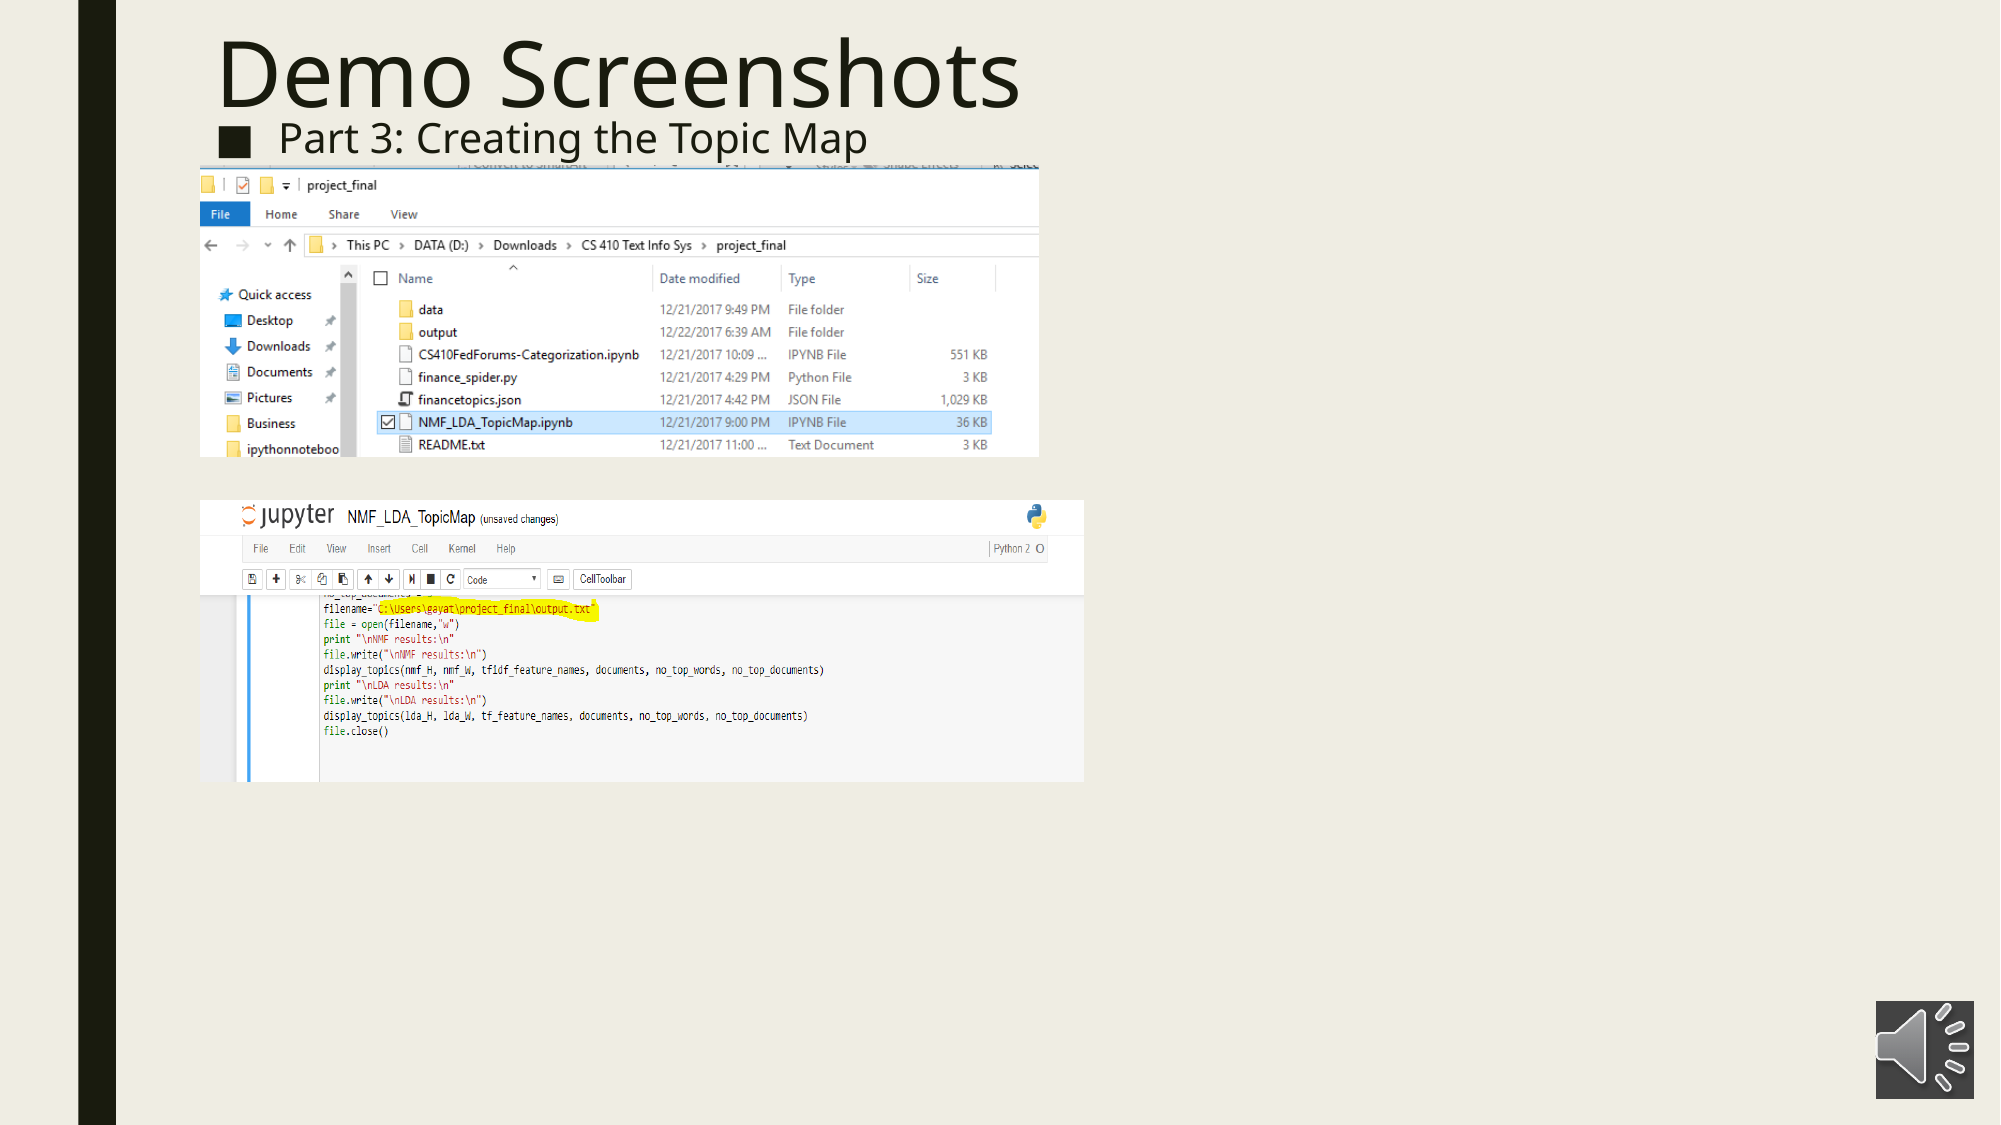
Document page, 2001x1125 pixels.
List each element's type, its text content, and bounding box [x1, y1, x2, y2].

picture [200, 165, 1039, 457]
picture [200, 500, 1084, 782]
picture [1874, 999, 1975, 1100]
title Demo Screenshots [200, 21, 1776, 108]
list Part 3: Creating the Topic Map [200, 108, 1776, 696]
